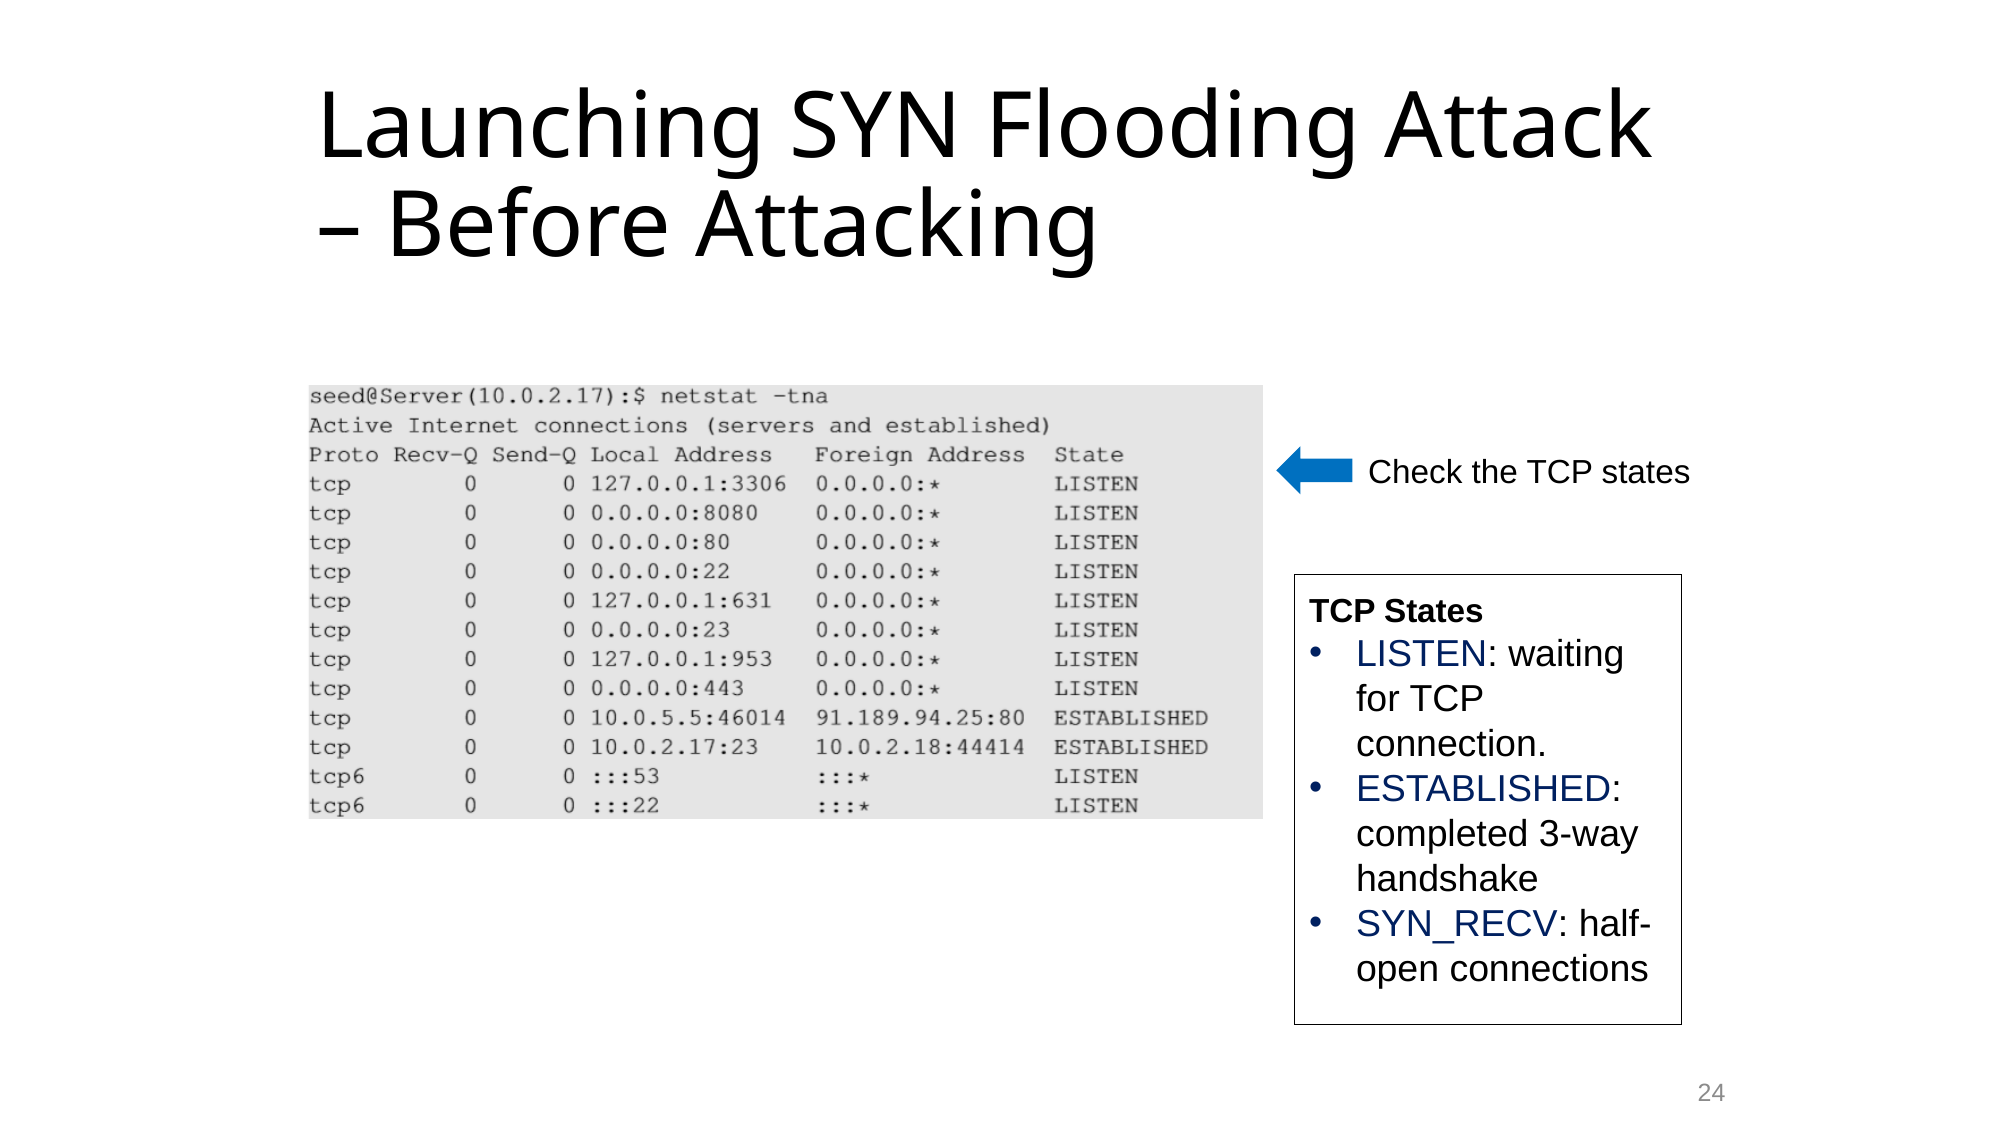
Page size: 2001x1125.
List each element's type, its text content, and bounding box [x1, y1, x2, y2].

text_box [1276, 446, 1353, 495]
text_box Check the TCP states [1353, 442, 1706, 498]
text_box 24 [1638, 1080, 1741, 1103]
text_box TCP States LISTEN: waiting for TCP connection. ESTABLISHED: completed 3-way handshake SYN_RECV: half-open connections [1294, 574, 1682, 1025]
picture [301, 385, 1263, 819]
title Launching SYN Flooding Attack – Before Attacking [301, 63, 1699, 158]
